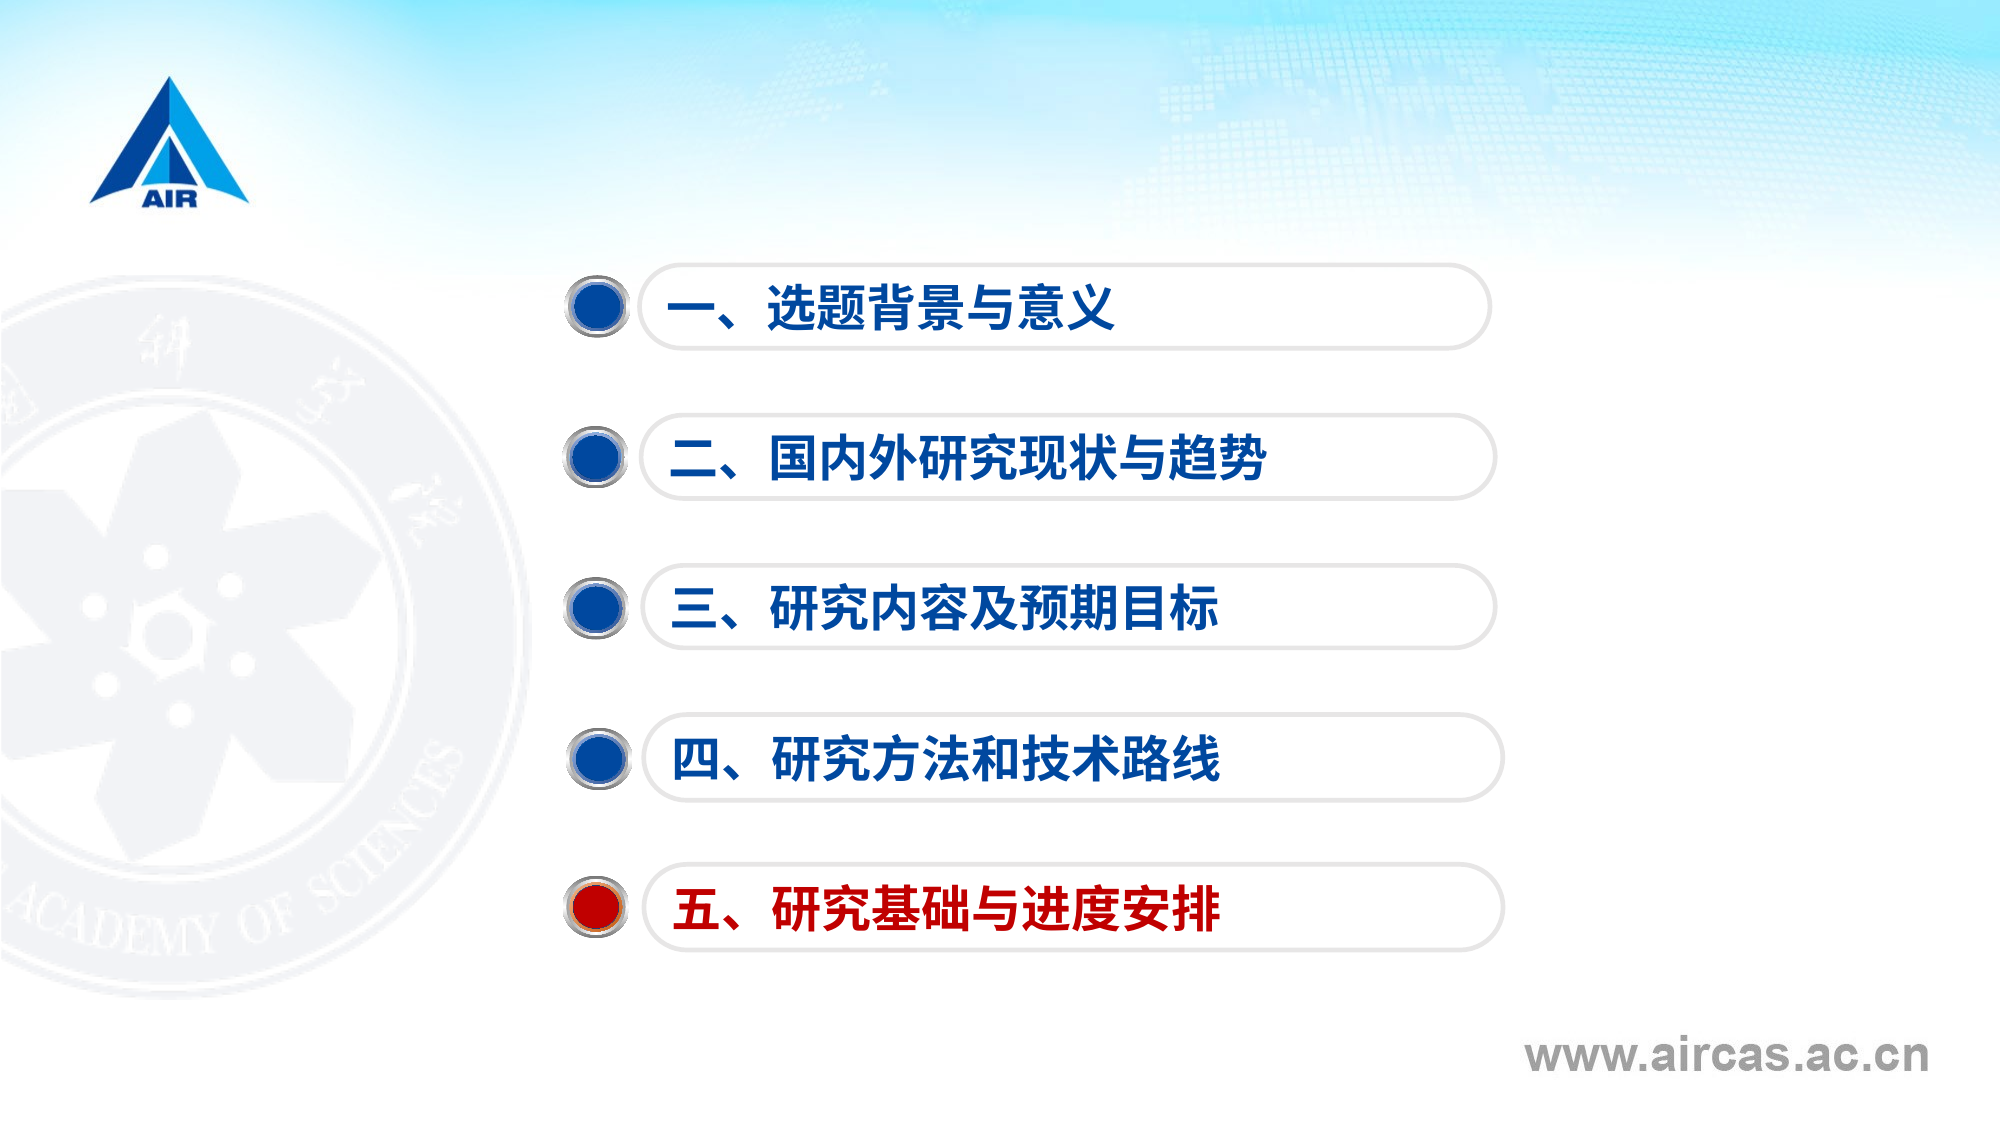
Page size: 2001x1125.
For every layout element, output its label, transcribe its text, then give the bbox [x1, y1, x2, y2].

text_box 三、研究内容及预期目标 [642, 565, 1496, 648]
picture [0, 0, 2000, 1125]
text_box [564, 275, 631, 338]
text_box 一、选题背景与意义 [639, 264, 1491, 349]
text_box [565, 727, 633, 791]
text_box 五、研究基础与进度安排 [643, 864, 1504, 951]
text_box 二、国内外研究现状与趋势 [641, 415, 1496, 499]
text_box 四、研究方法和技术路线 [643, 714, 1503, 801]
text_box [562, 425, 629, 489]
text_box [562, 875, 630, 939]
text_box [562, 576, 630, 640]
